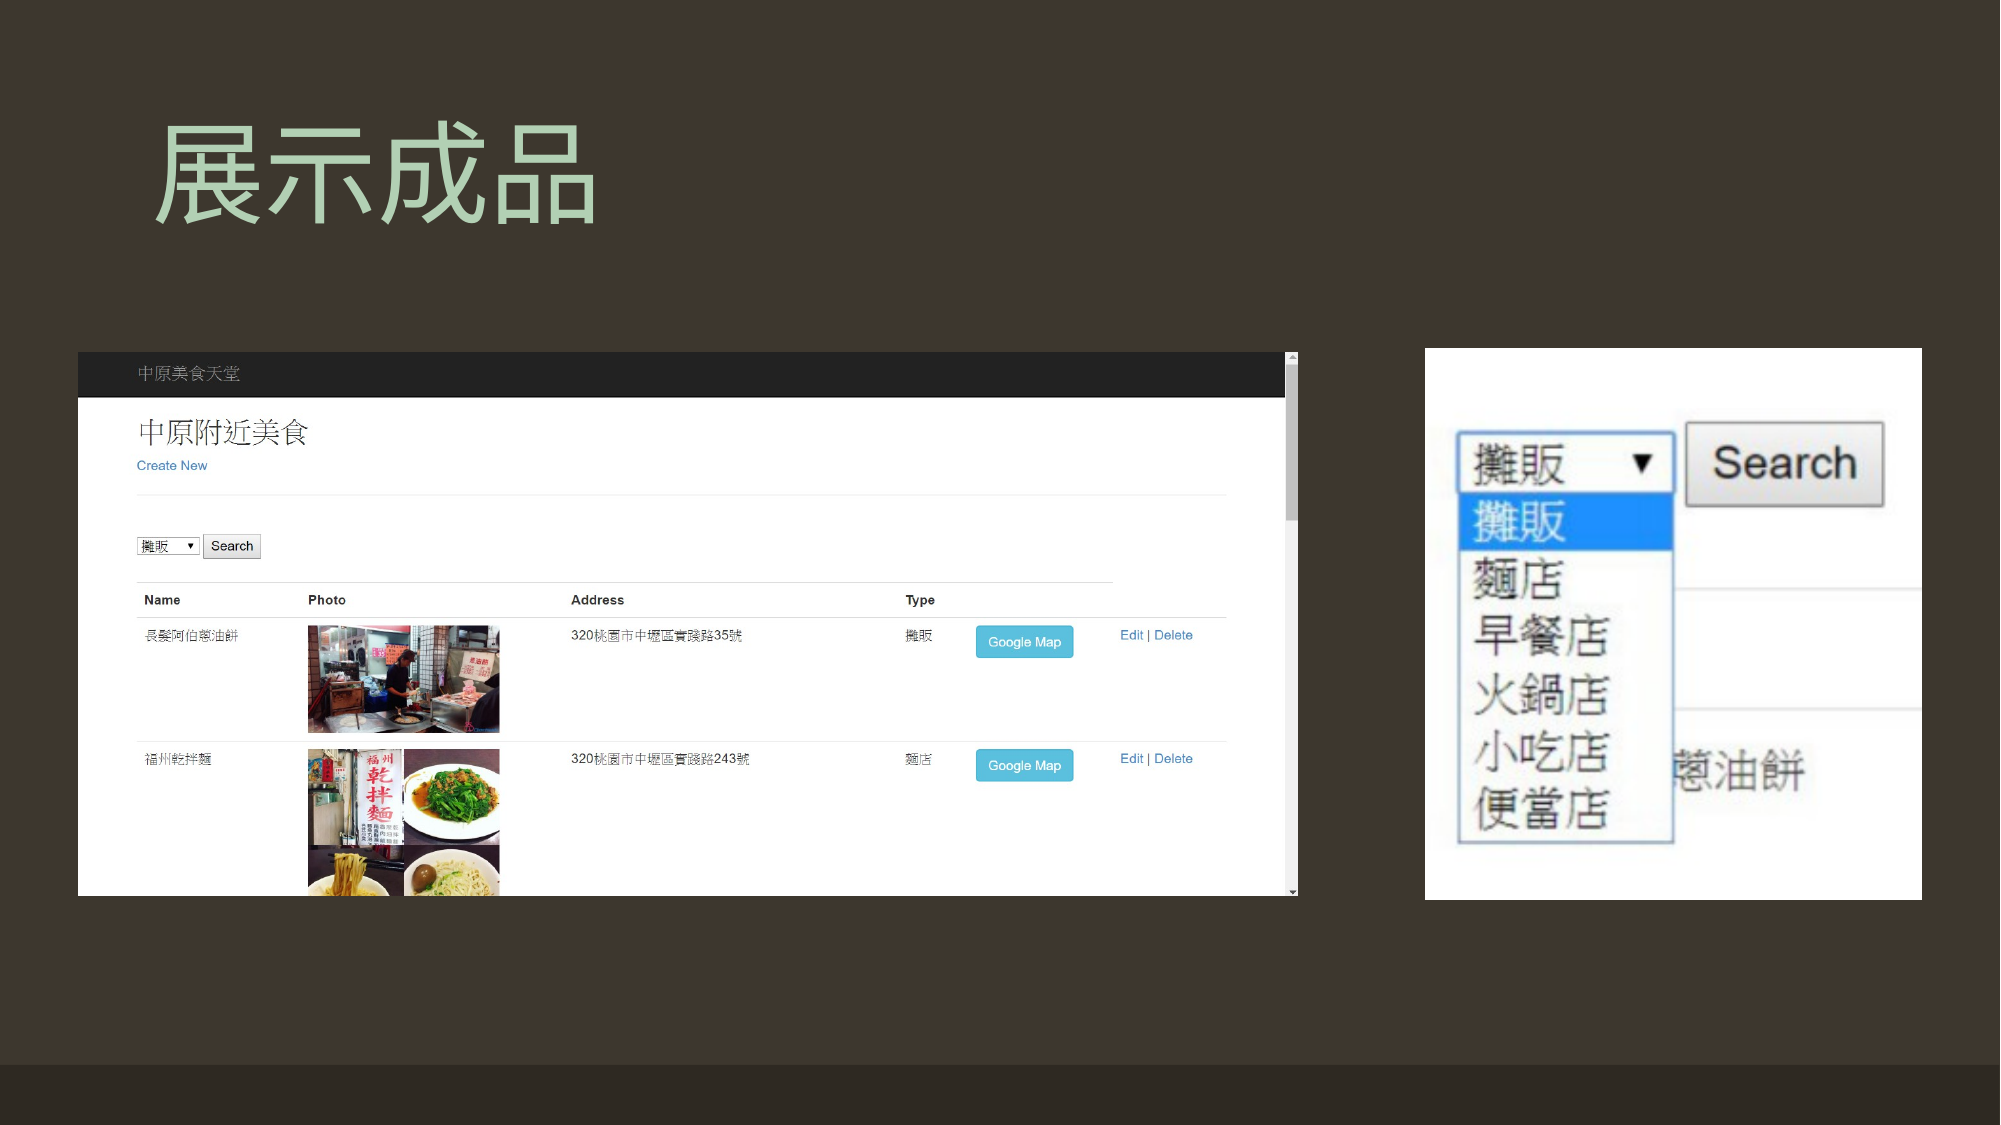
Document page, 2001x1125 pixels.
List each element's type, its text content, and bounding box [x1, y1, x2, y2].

picture [78, 352, 1298, 896]
title 展示成品 [137, 59, 1863, 248]
picture [1425, 348, 1922, 900]
